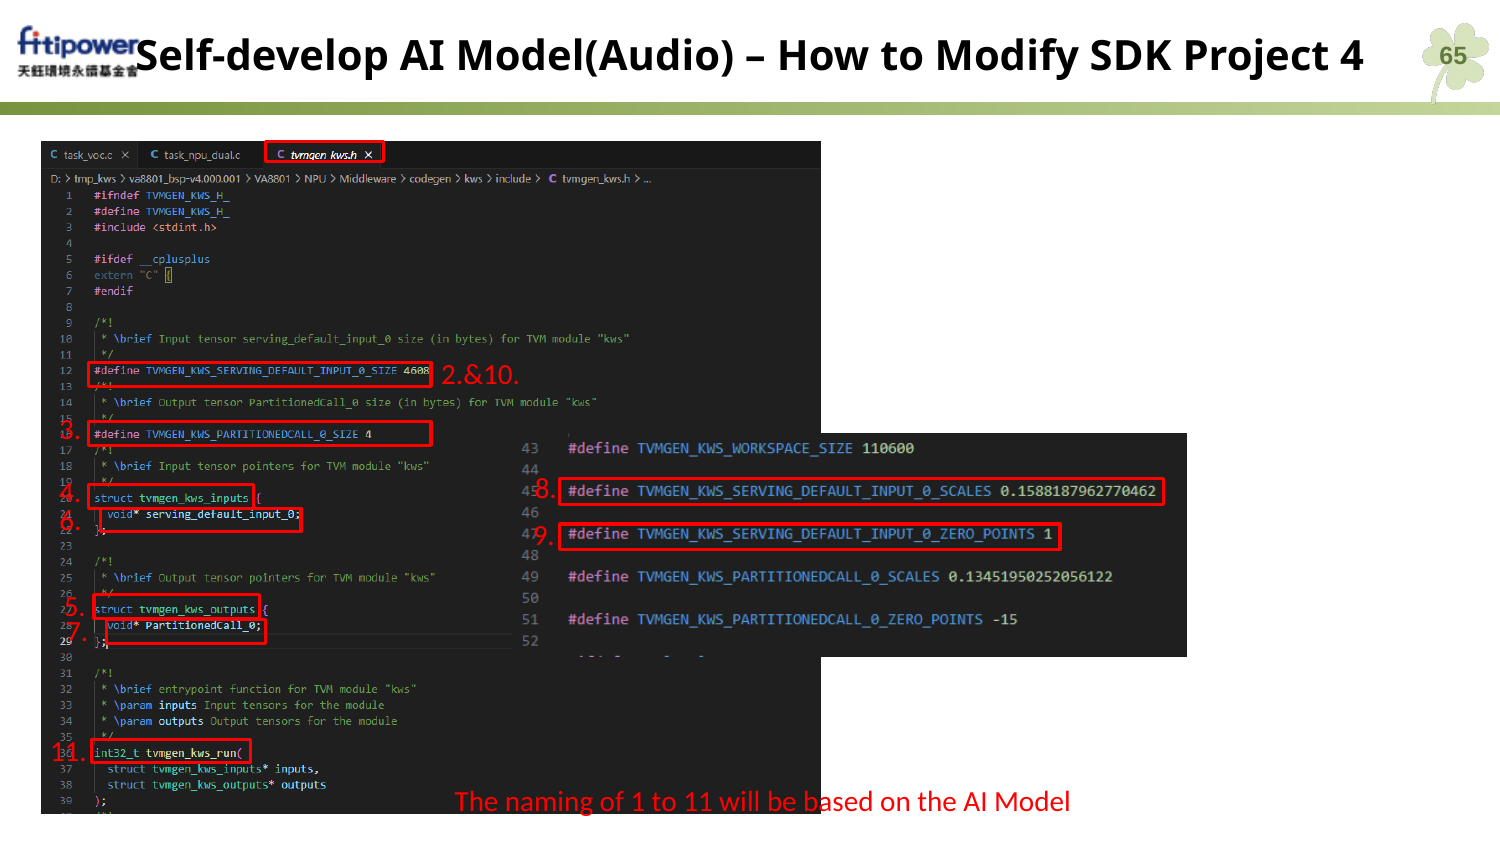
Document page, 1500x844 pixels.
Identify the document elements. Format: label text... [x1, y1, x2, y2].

text_box The naming of 1 to 11 will be based on the AI Model [439, 775, 1190, 825]
picture [41, 141, 1187, 815]
slide_number 65 [1417, 32, 1490, 77]
title Self-develop AI Model(Audio) – How to Modify SDK Project 4 [0, 13, 1500, 95]
picture [1404, 95, 1500, 115]
